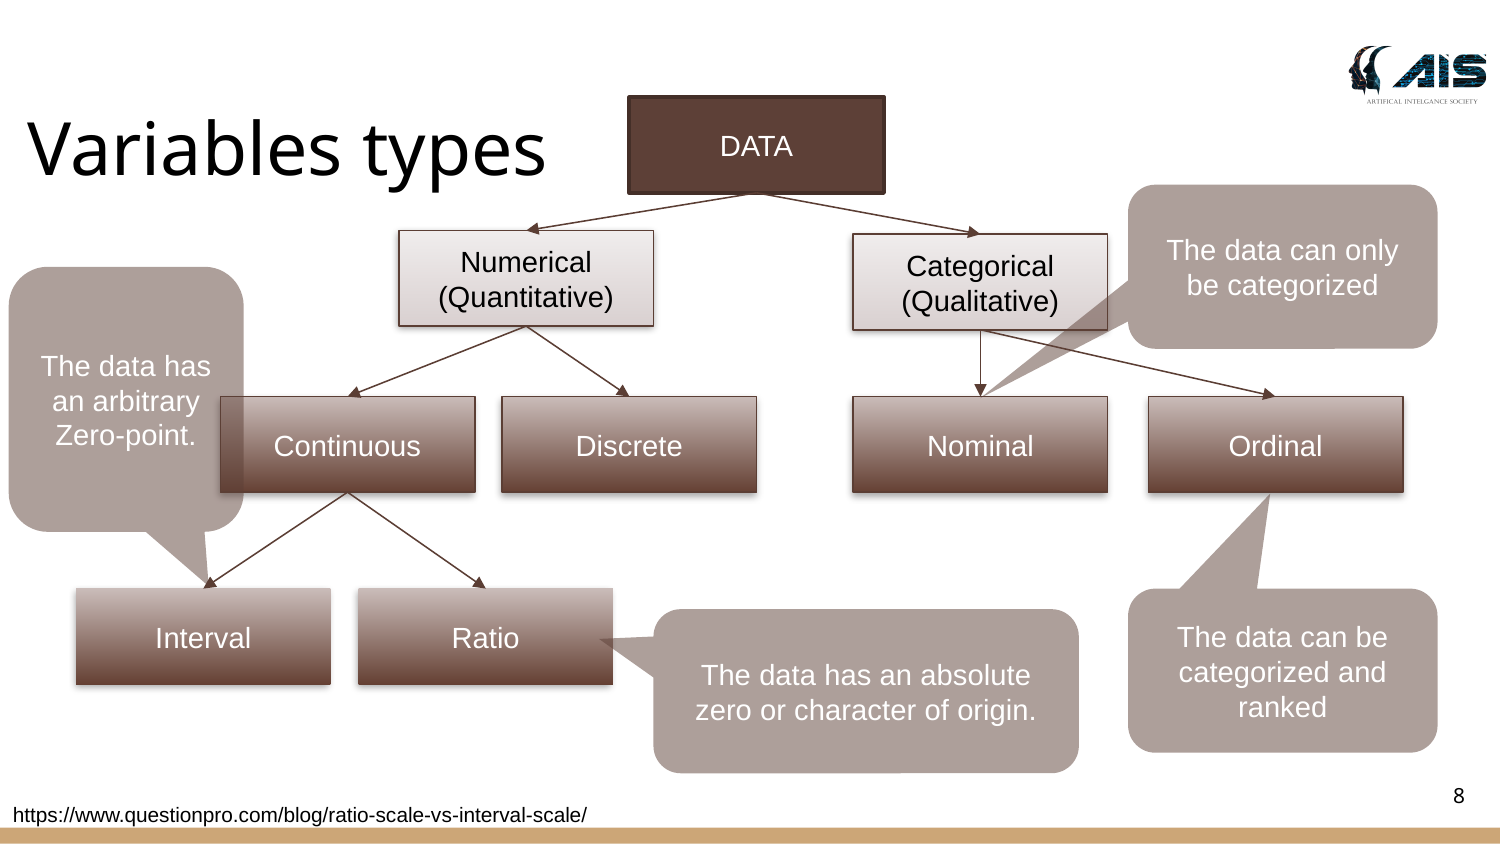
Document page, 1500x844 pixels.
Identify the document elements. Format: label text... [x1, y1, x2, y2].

text_box https://www.questionpro.com/blog/ratio-scale-vs-interval-scale/ [0, 793, 738, 834]
slide_number 8 [1389, 764, 1480, 830]
text_box The data can be categorized and ranked [1128, 493, 1438, 753]
text_box Categorical (Qualitative) [852, 233, 1108, 331]
text_box Continuous [244, 396, 476, 490]
text_box Interval [76, 588, 331, 685]
text_box Nominal [852, 396, 1108, 493]
text_box Ordinal [1148, 396, 1404, 493]
text_box Ratio [358, 588, 613, 685]
text_box Discrete [501, 396, 757, 493]
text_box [756, 192, 981, 235]
text_box The data has an absolute zero or character of origin. [598, 609, 1079, 774]
text_box DATA [627, 95, 886, 191]
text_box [980, 329, 1276, 397]
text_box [525, 192, 755, 231]
title Variables types [0, 69, 578, 206]
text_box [347, 491, 487, 589]
text_box The data can only be categorized [1068, 184, 1438, 349]
picture [1347, 0, 1500, 153]
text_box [525, 325, 630, 397]
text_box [203, 491, 346, 589]
text_box Numerical (Quantitative) [398, 230, 654, 327]
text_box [347, 325, 524, 397]
text_box The data has an arbitrary Zero-point. [8, 266, 244, 577]
